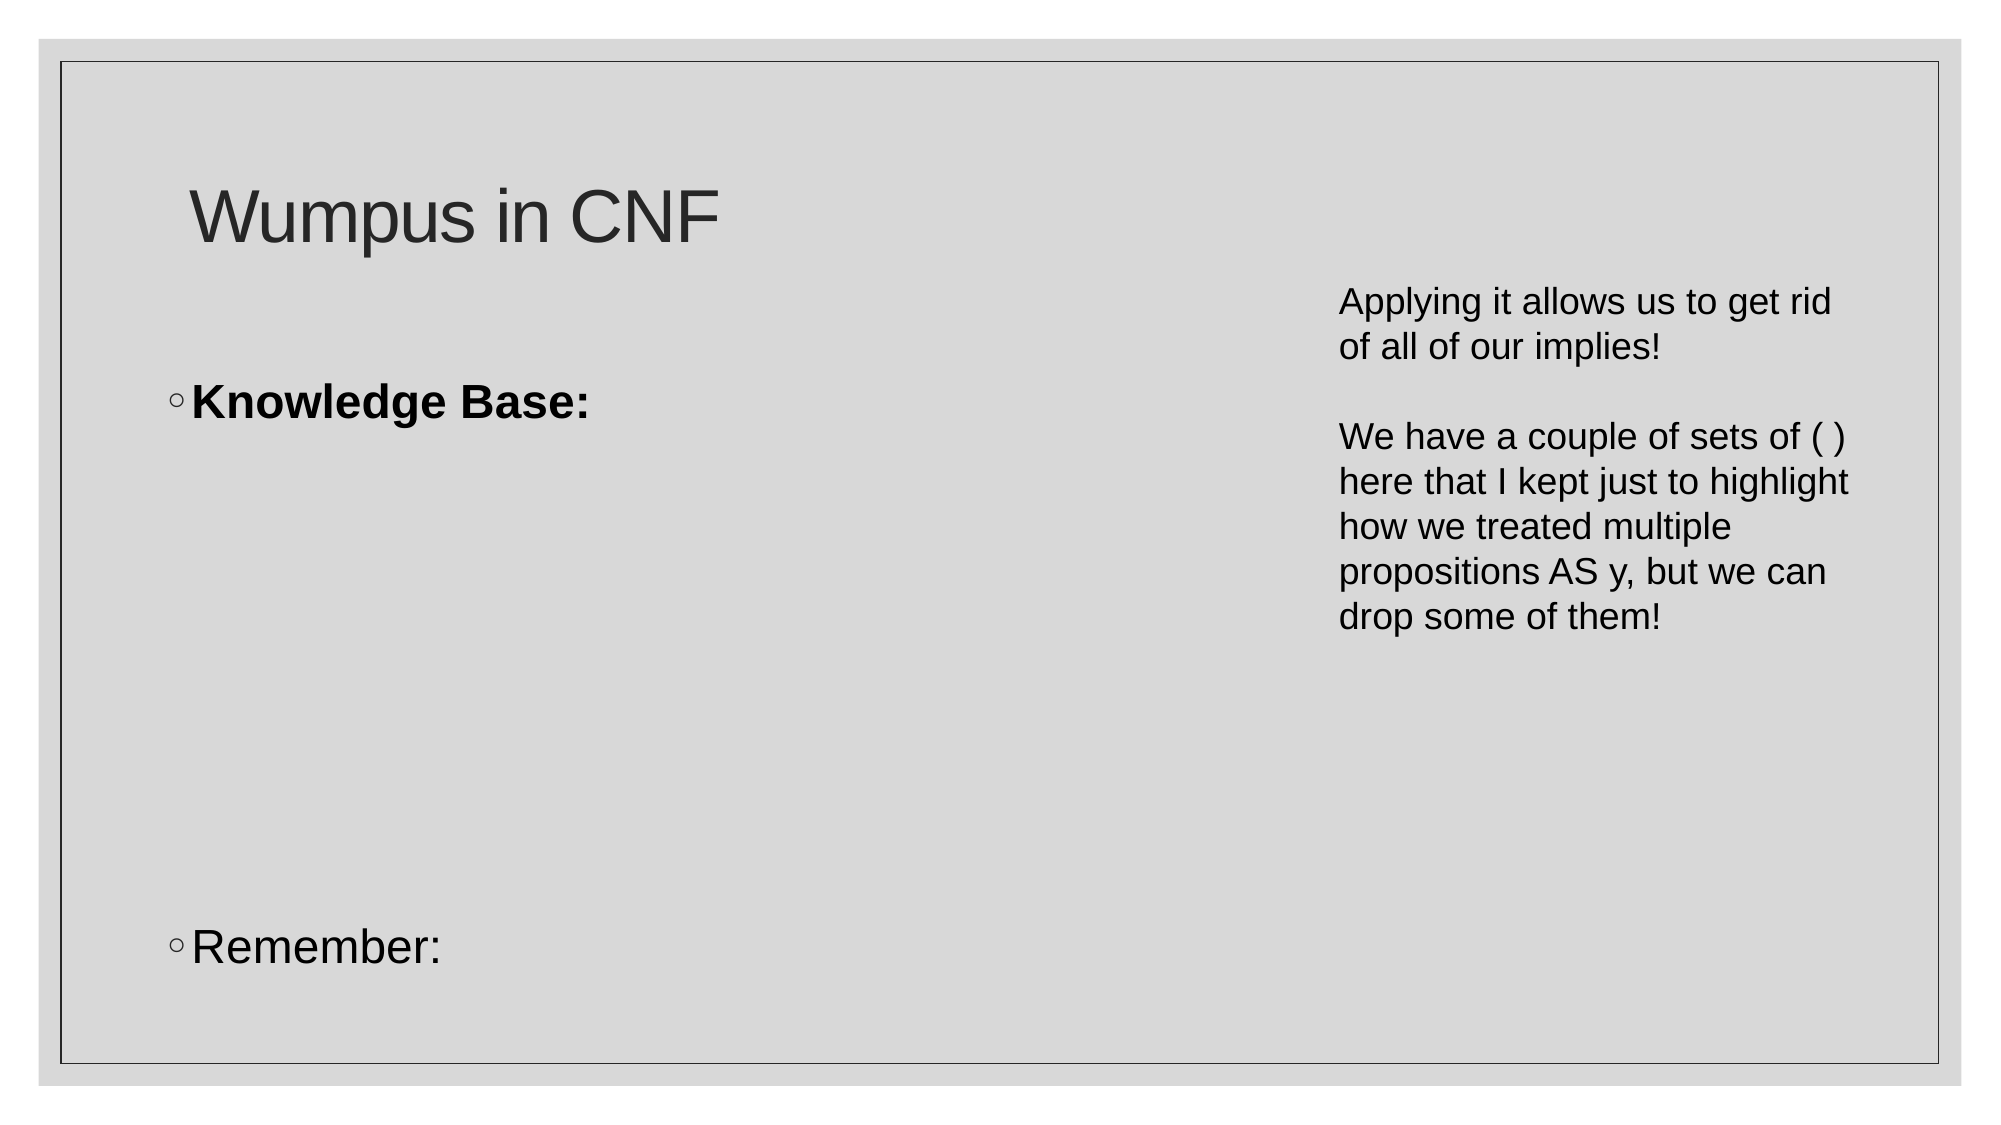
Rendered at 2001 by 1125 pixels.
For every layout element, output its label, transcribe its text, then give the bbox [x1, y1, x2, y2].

text_box Applying it allows us to get rid of all of our implies! We have a couple of sets of ( ) here that I kept just to highlight how we treated multiple propositions AS y, but we can drop some of them! [1324, 269, 1866, 735]
title Wumpus in CNF [174, 105, 1825, 331]
